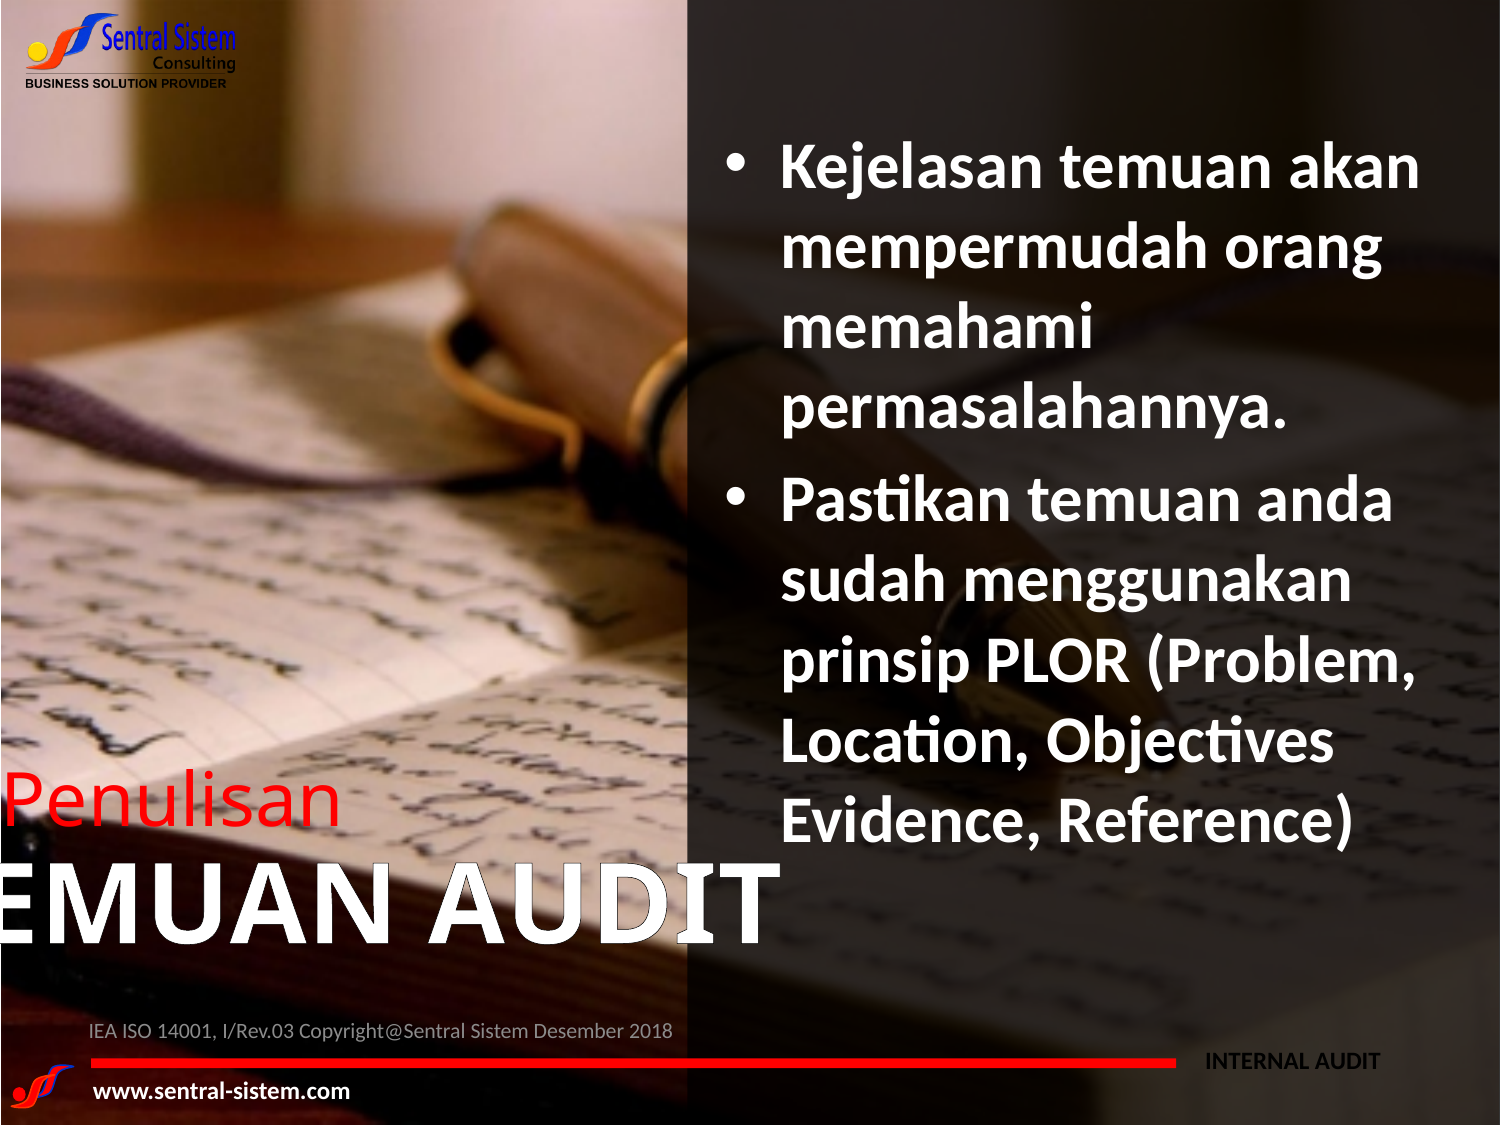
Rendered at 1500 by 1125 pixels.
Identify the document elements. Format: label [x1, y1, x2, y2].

text_box [10, 1058, 1177, 1110]
picture [0, 0, 1500, 1125]
